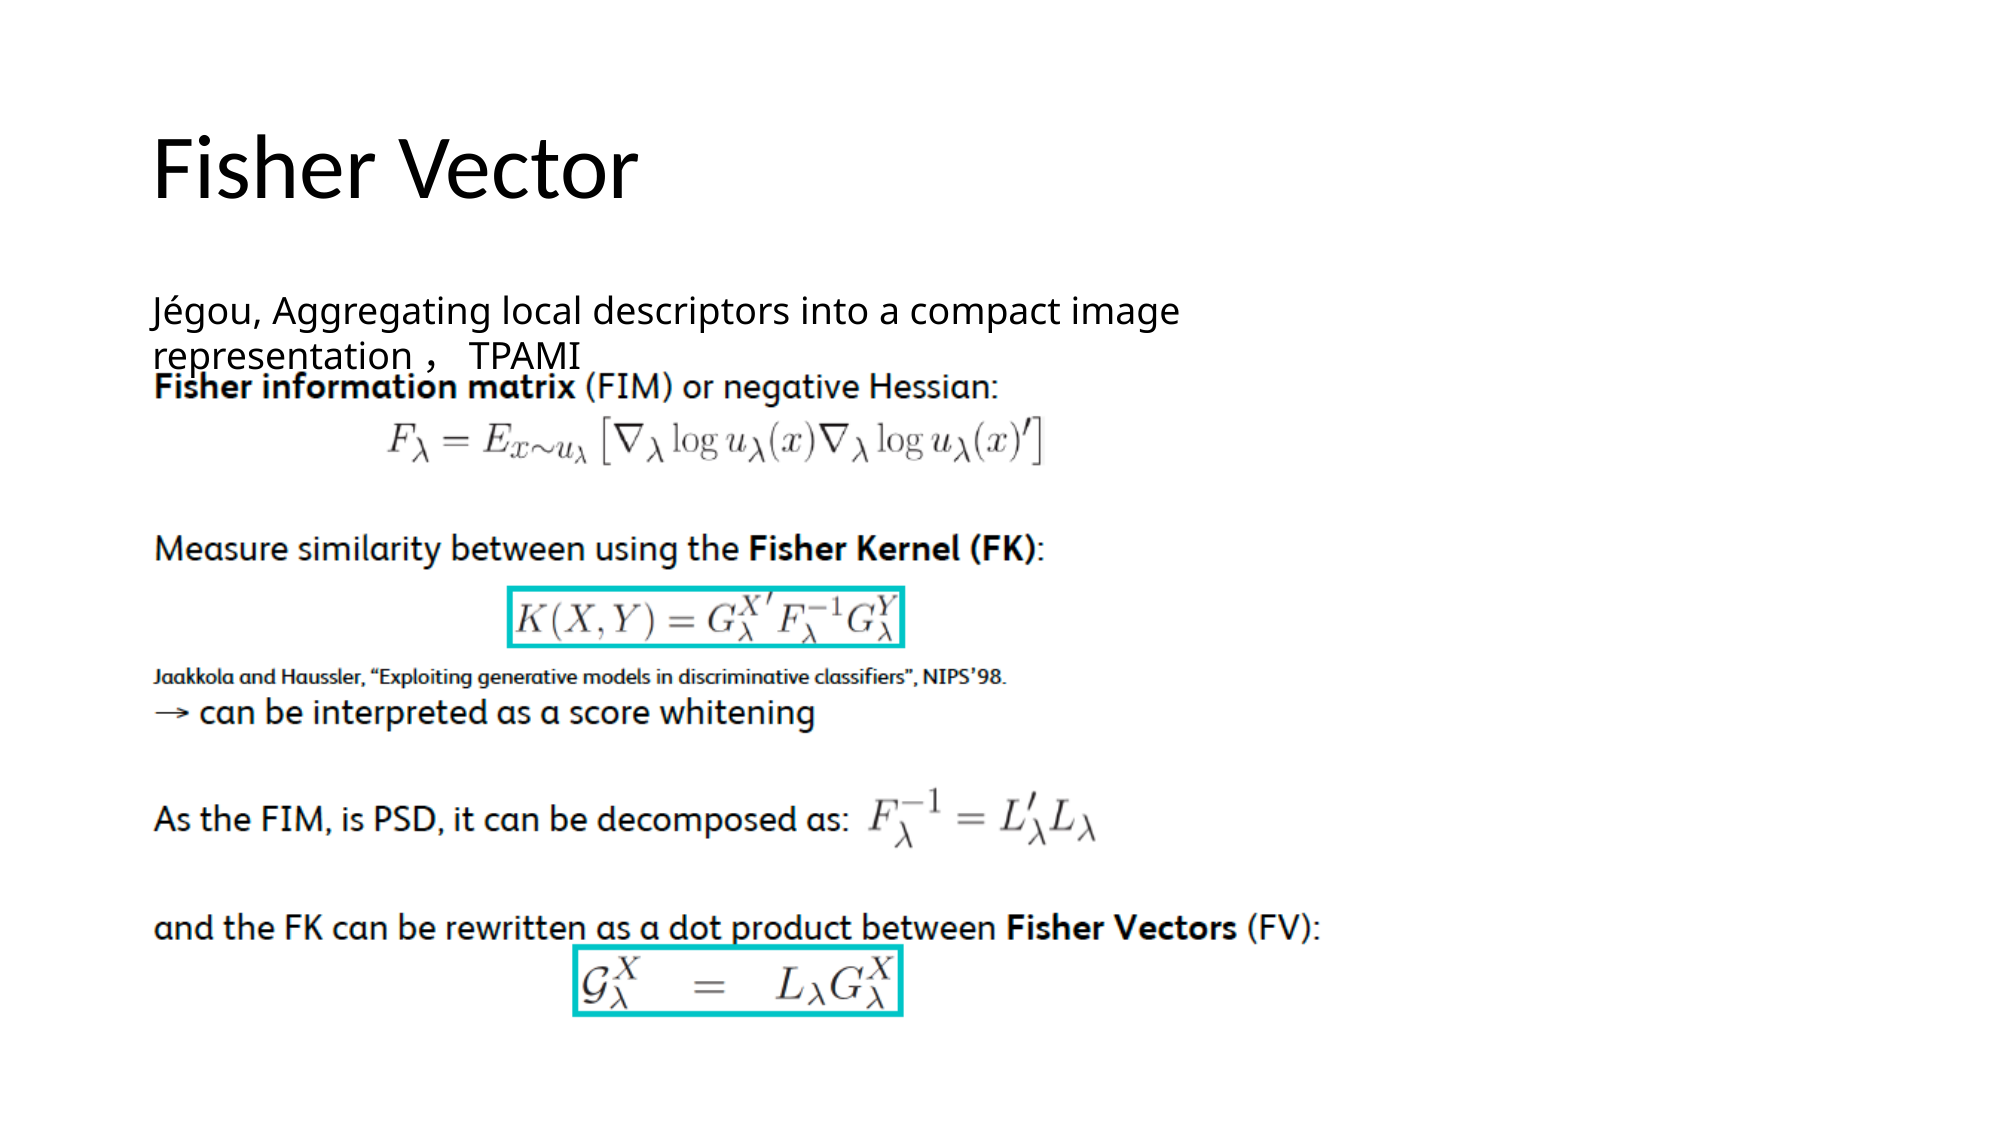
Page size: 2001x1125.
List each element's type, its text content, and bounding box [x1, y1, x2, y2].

picture [137, 351, 1384, 1041]
title Fisher Vector [137, 59, 1863, 278]
text_box Jégou, Aggregating local descriptors into a compact image representation，TPAMI [137, 280, 1613, 385]
